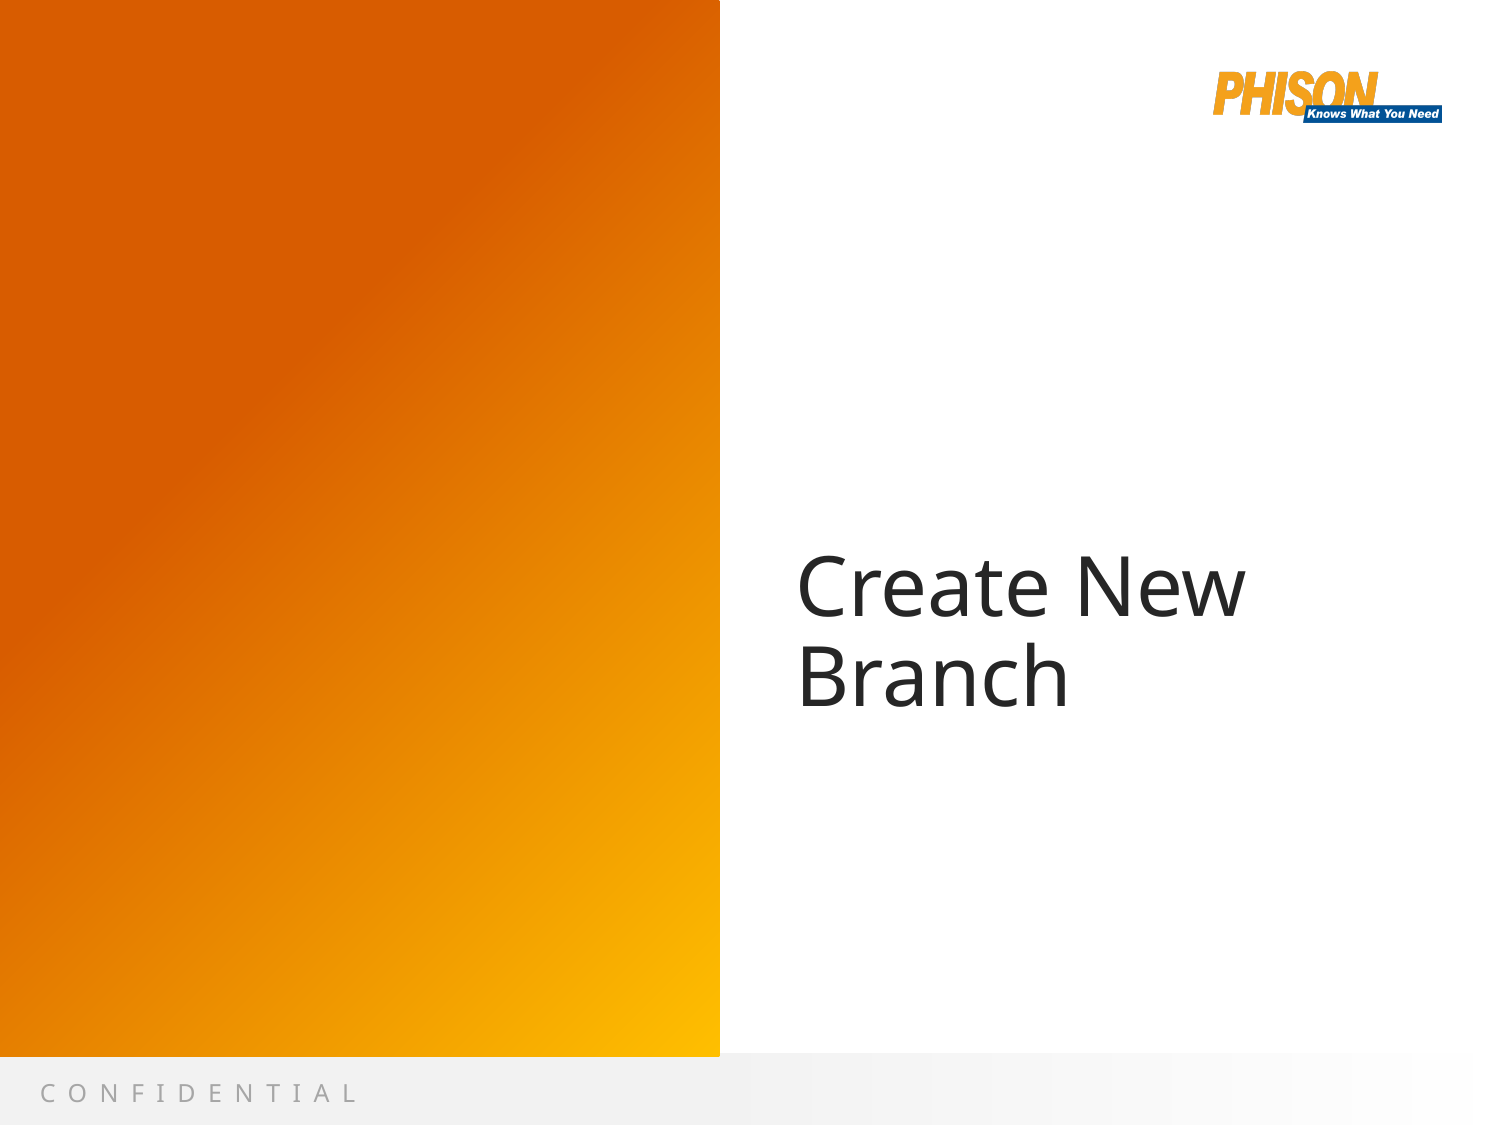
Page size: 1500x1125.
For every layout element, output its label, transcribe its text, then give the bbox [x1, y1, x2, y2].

picture [1213, 71, 1442, 123]
title Create New Branch [780, 518, 1420, 732]
